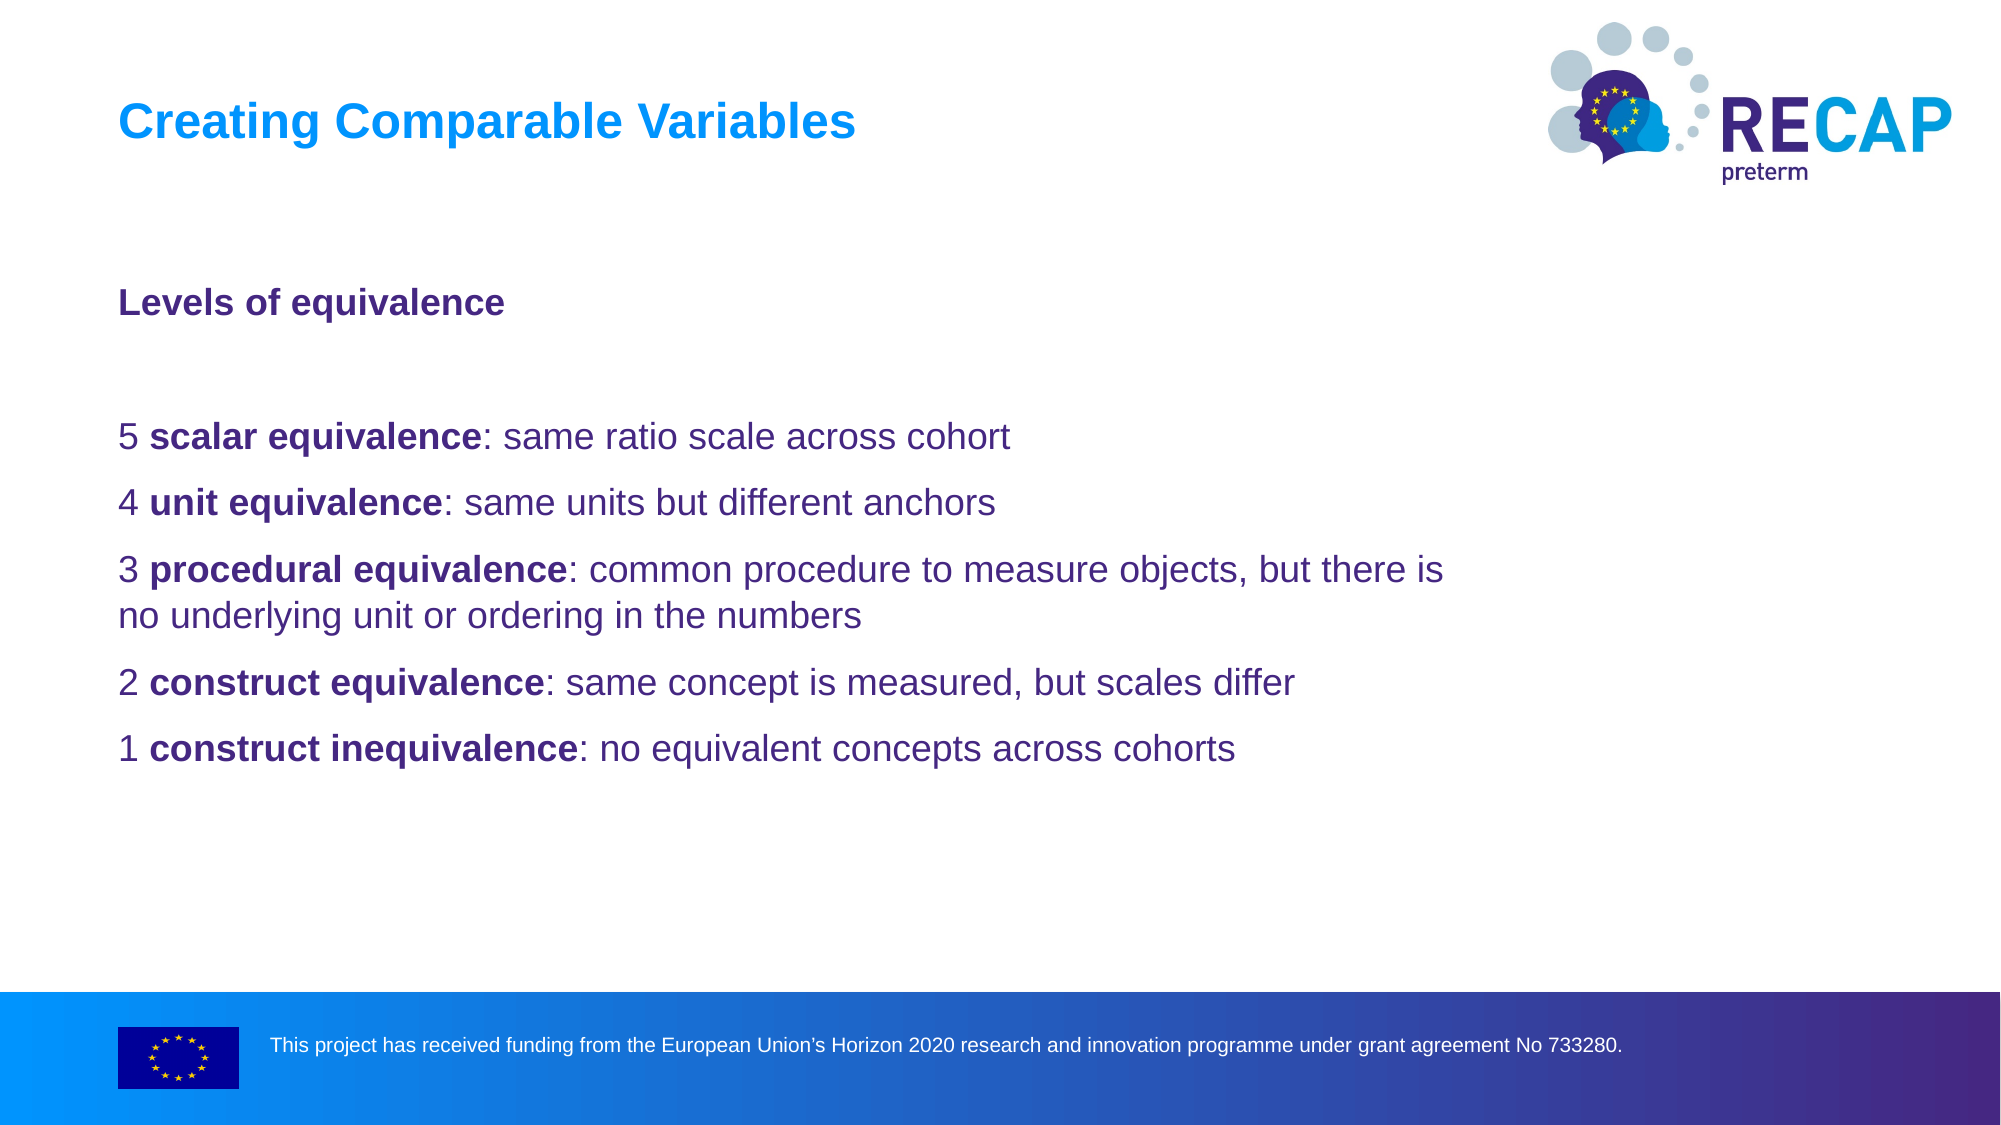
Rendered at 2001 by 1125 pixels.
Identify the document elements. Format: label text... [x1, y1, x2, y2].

title Creating Comparable Variables [118, 88, 1592, 237]
list Levels of equivalence 5 scalar equivalence: same ratio scale across cohort 4 unit equivalence: same units but different anchors 3 procedural equivalence: common procedure to measure objects, but there is no underlying unit or ordering in the numbers 2 construct equivalence: same concept is measured, but scales differ 1 construct inequivalence: no equivalent concepts across cohorts [118, 277, 1457, 928]
picture [1547, 22, 1953, 185]
picture [118, 1027, 239, 1089]
